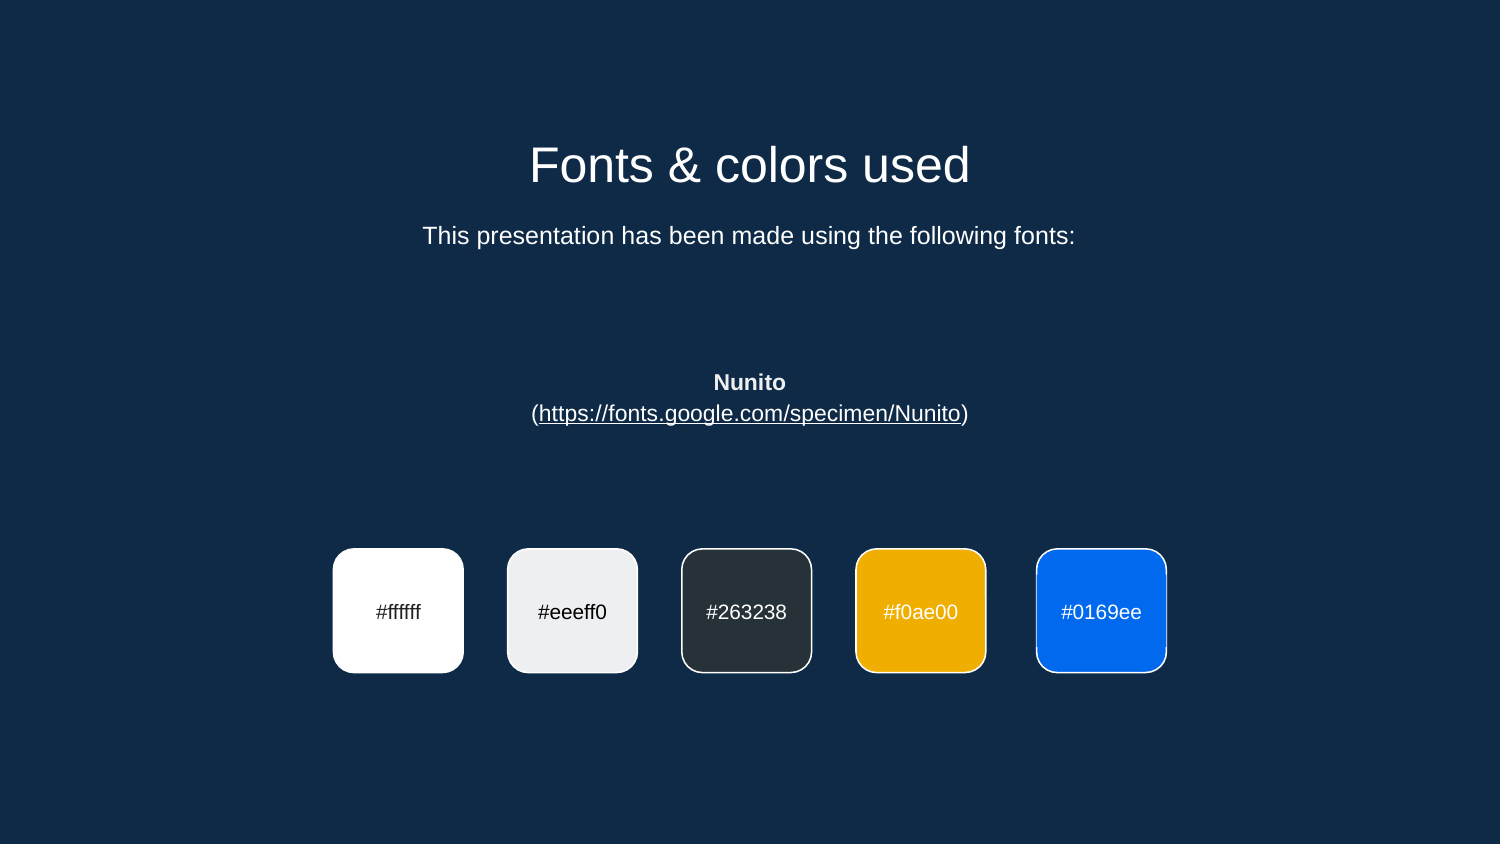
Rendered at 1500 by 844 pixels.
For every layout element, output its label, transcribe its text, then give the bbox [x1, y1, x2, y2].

list This presentation has been made using the following fonts: [171, 199, 1328, 273]
list Nunito (https://fonts.google.com/specimen/Nunito) [171, 307, 1328, 514]
title Fonts & colors used [171, 117, 1328, 197]
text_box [333, 548, 987, 673]
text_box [1036, 548, 1167, 673]
